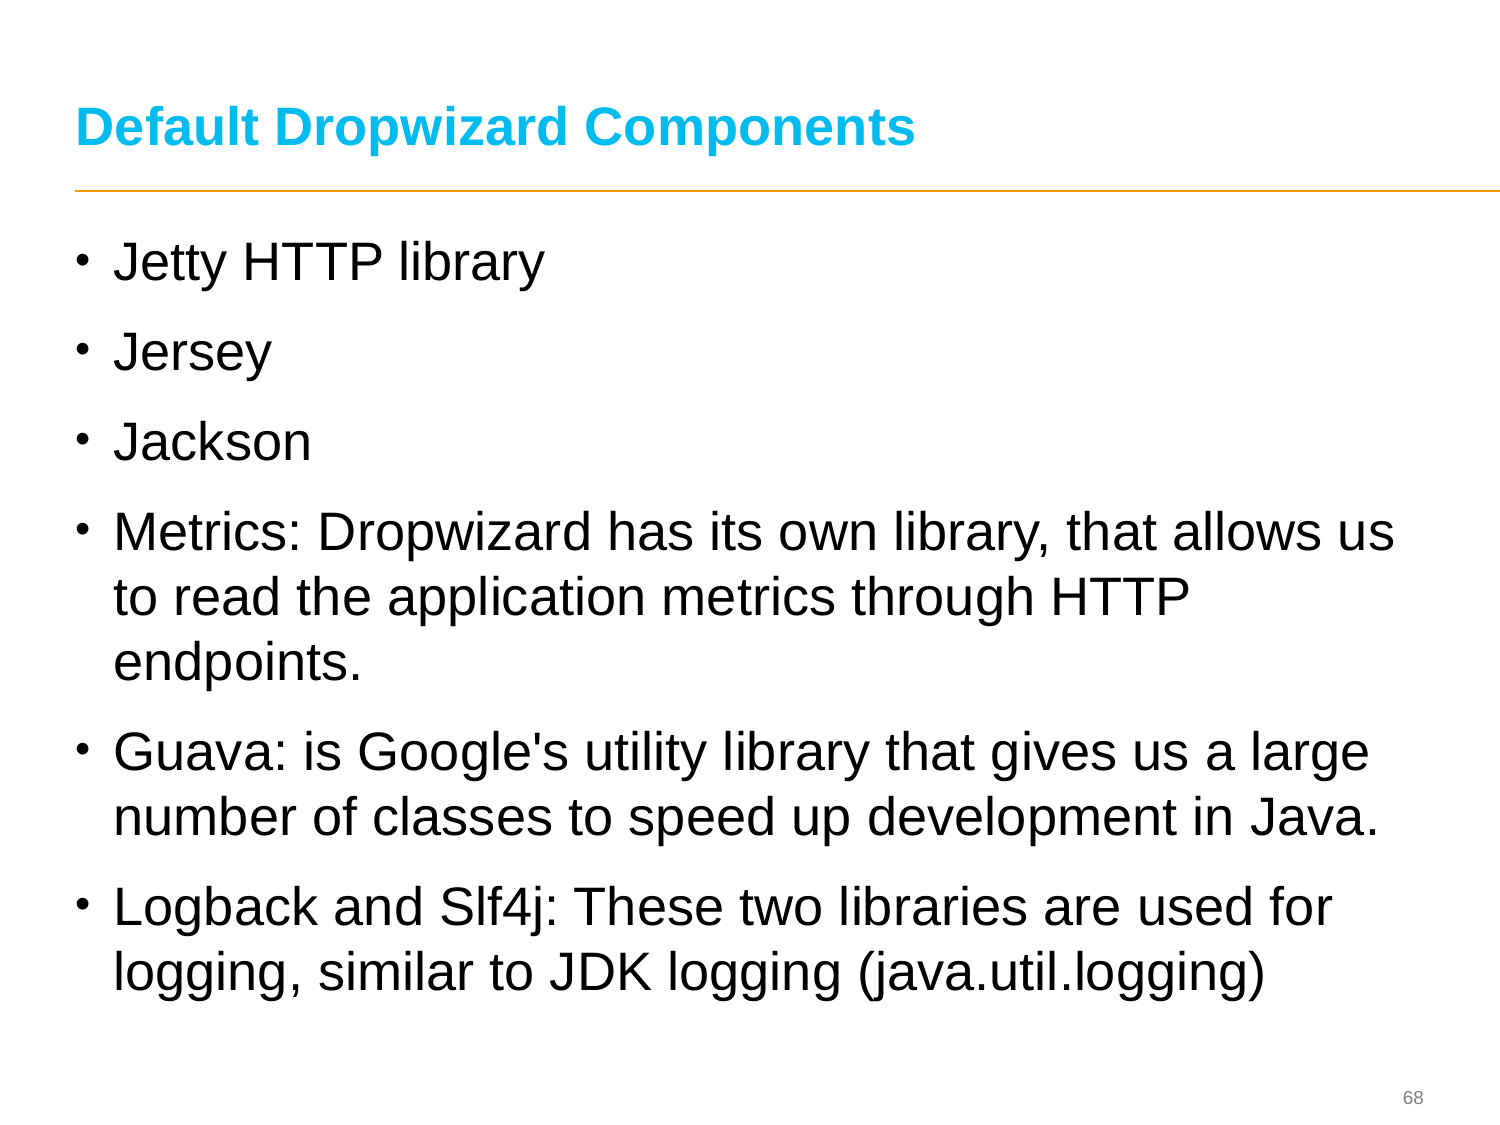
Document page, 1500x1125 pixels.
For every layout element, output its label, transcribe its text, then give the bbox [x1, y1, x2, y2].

list Jetty HTTP library Jersey Jackson Metrics: Dropwizard has its own library, that allows us to read the application metrics through HTTP endpoints. Guava: is Google's utility library that gives us a large number of classes to speed up development in Java. Logback and Slf4j: These two libraries are used for logging, similar to JDK logging (java.util.logging) [75, 226, 1425, 1018]
title Default Dropwizard Components [75, 27, 1422, 157]
